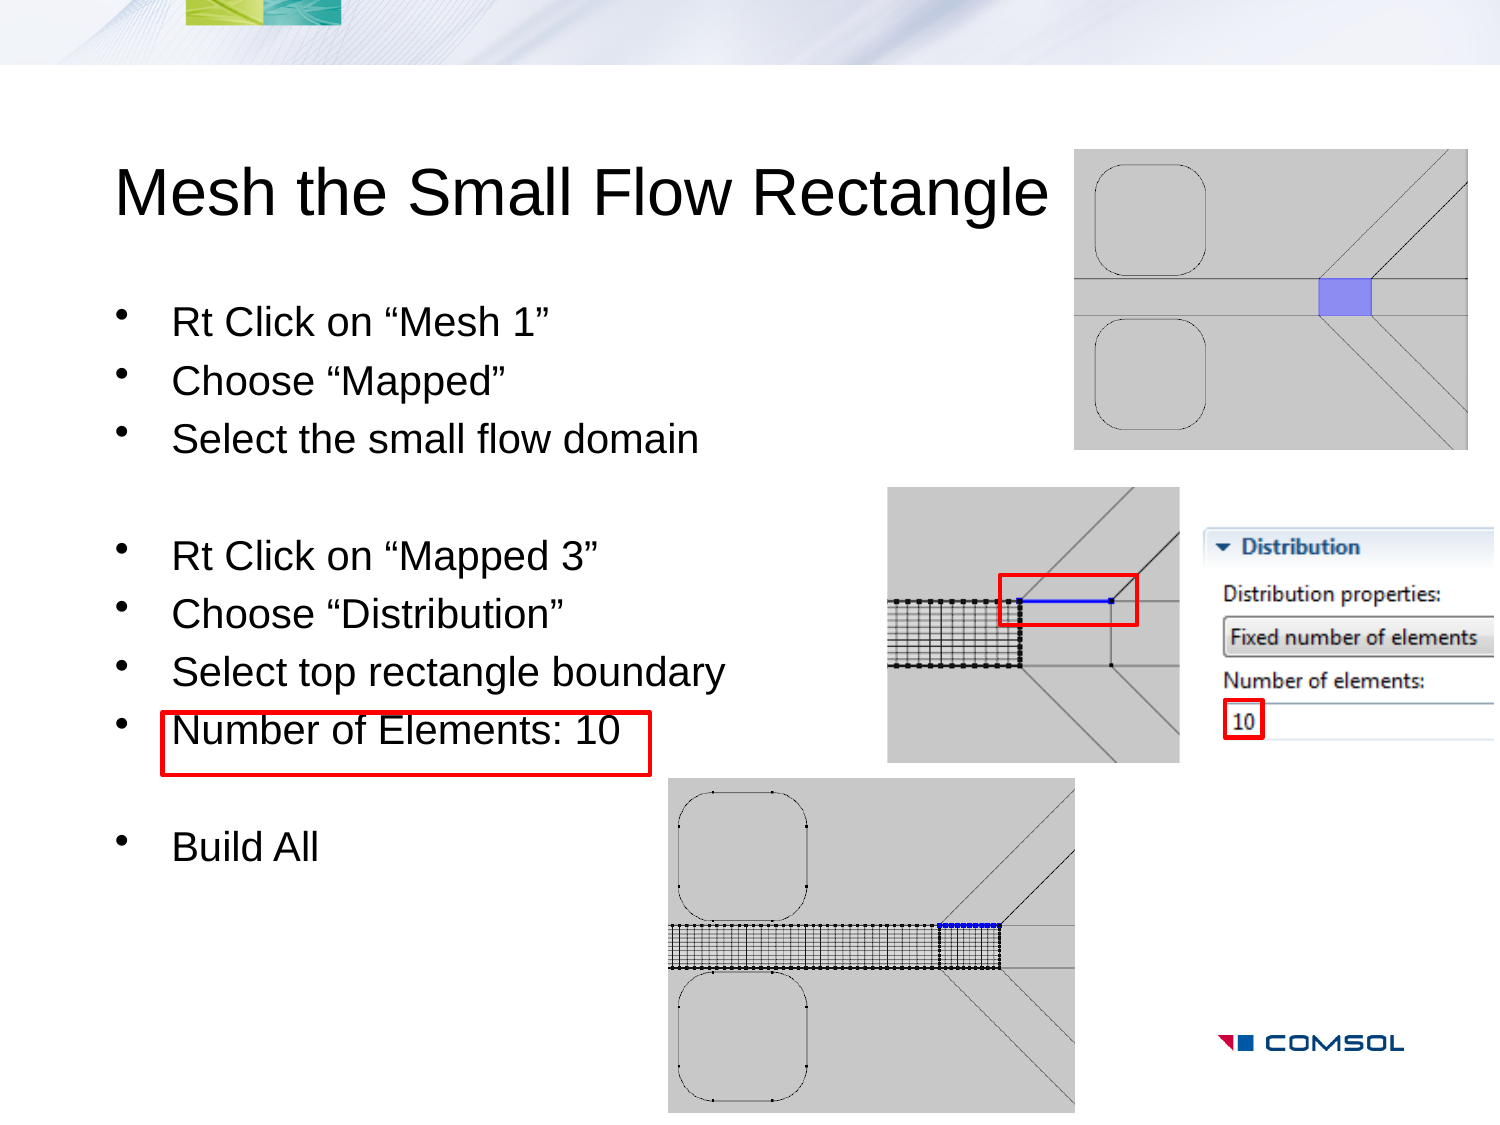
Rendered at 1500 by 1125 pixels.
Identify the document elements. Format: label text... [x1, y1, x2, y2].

picture [0, 0, 1500, 1125]
text_box [160, 710, 652, 777]
list Rt Click on “Mesh 1” Choose “Mapped” Select the small flow domain Rt Click on “Mapped 3” Choose “Distribution” Select top rectangle boundary Number of Elements: 10 Build All [99, 287, 900, 968]
title Mesh the Small Flow Rectangle [99, 102, 1425, 275]
